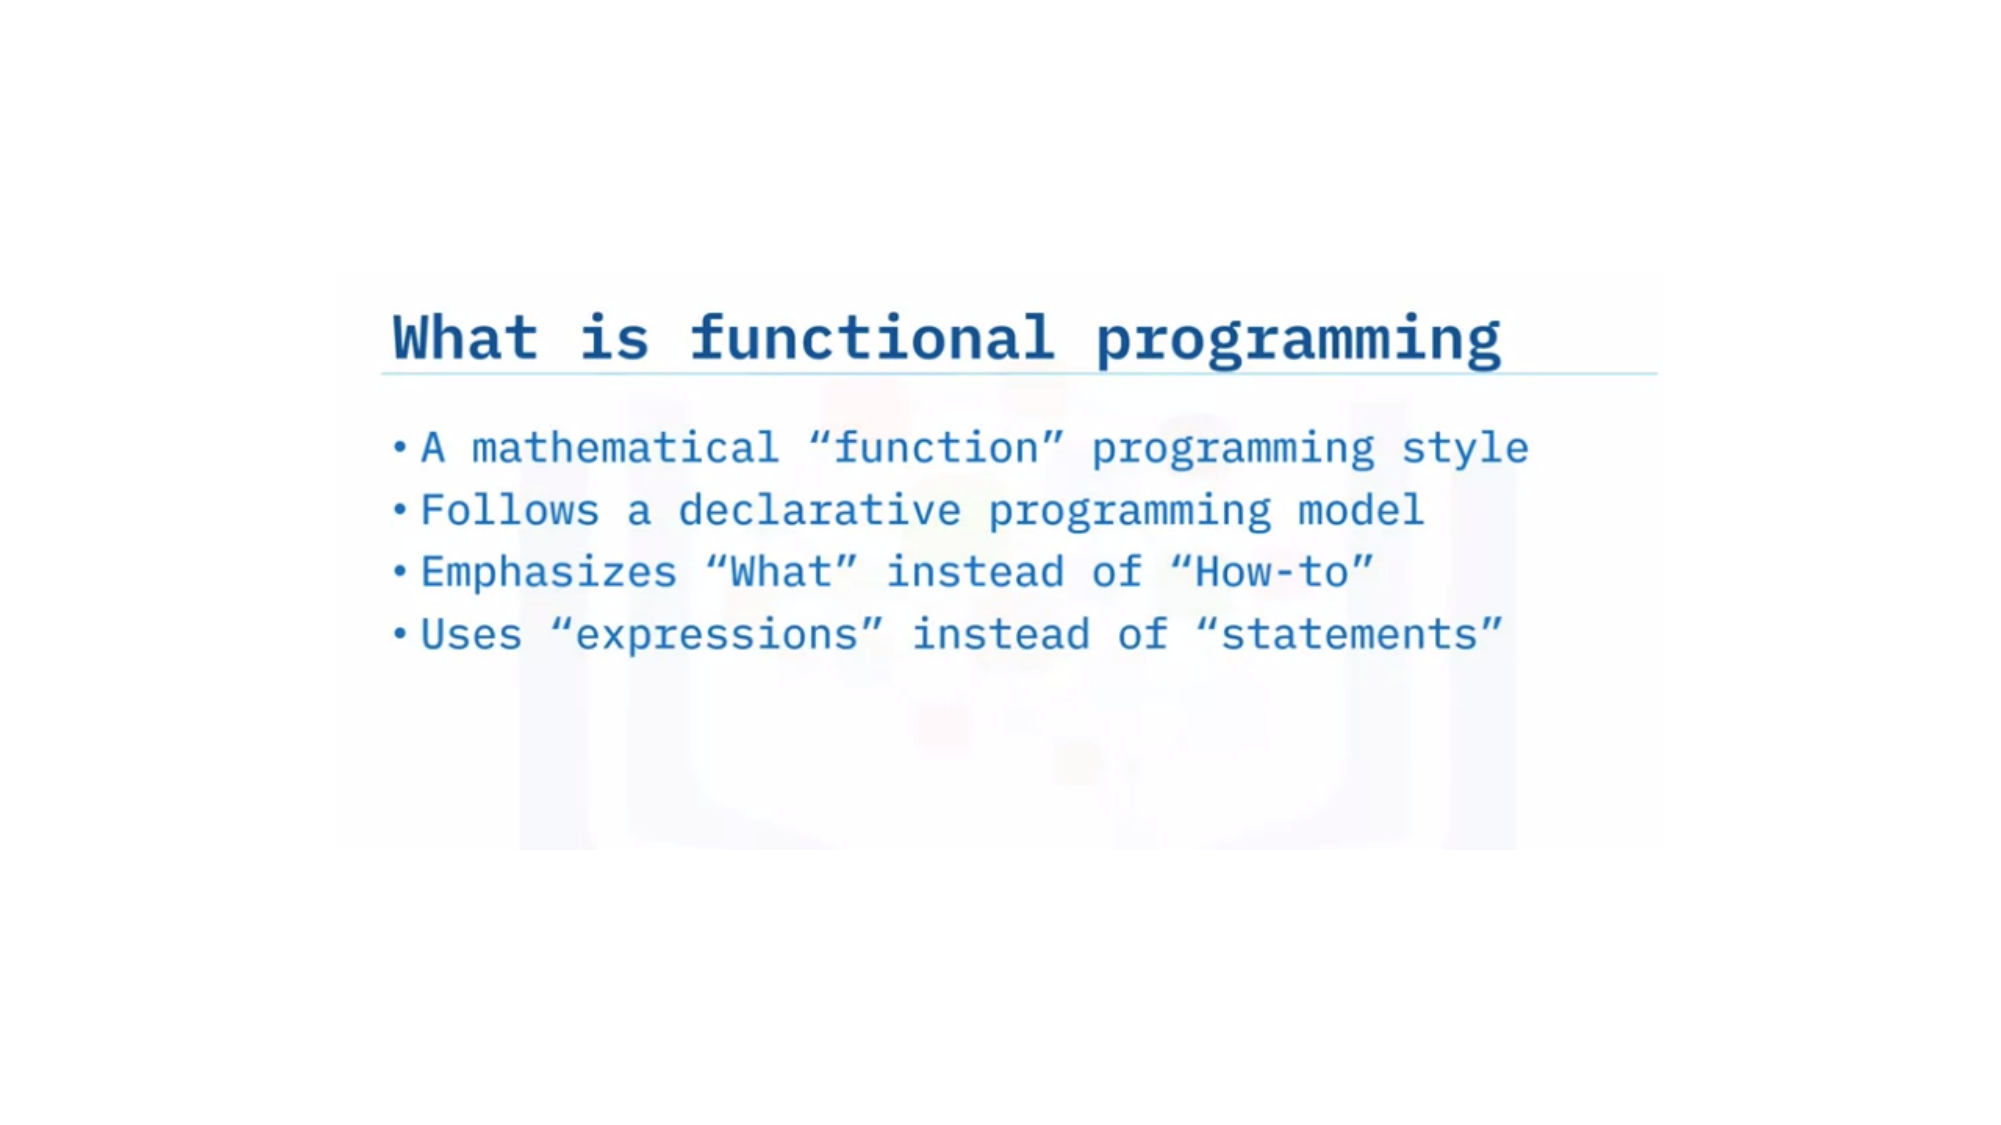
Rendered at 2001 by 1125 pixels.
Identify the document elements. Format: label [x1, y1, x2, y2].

picture [336, 274, 1664, 851]
